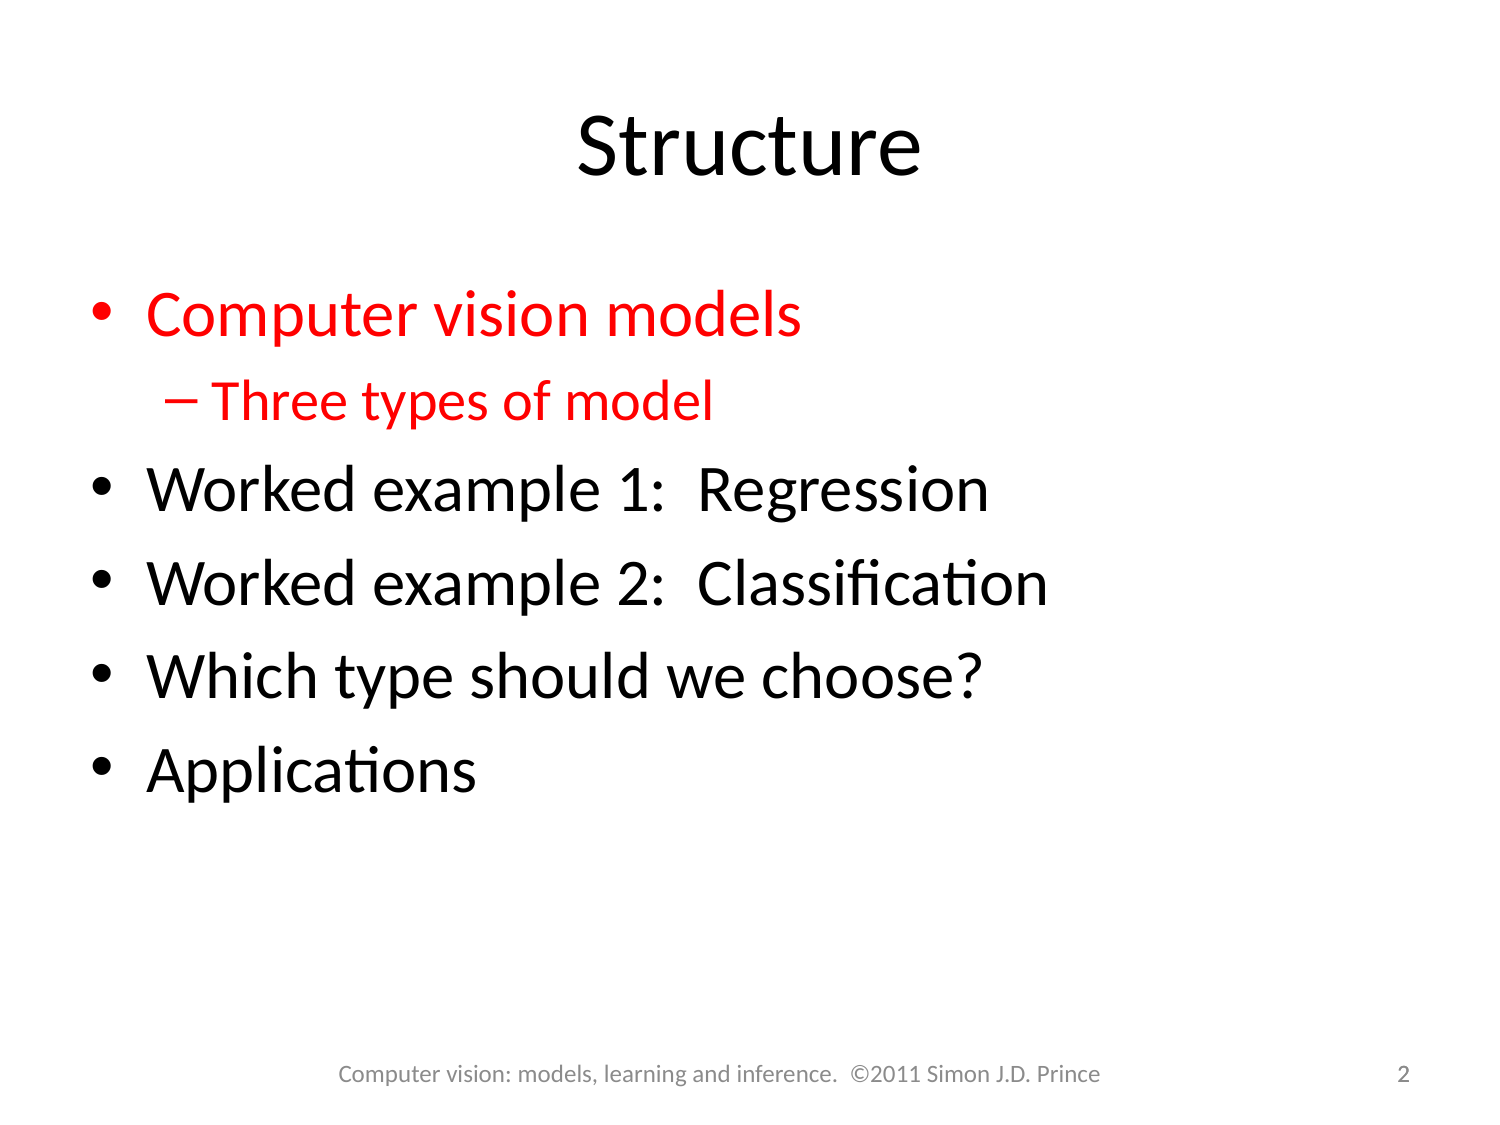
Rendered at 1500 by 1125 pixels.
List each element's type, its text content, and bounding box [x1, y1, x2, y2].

list Computer vision models Three types of model Worked example 1: Regression Worked example 2: Classification Which type should we choose? Applications [75, 262, 1425, 1005]
text_box 2 [1140, 1042, 1425, 1103]
title Structure [75, 45, 1425, 233]
text_box Computer vision: models, learning and inference. ©2011 Simon J.D. Prince [301, 1042, 1140, 1103]
